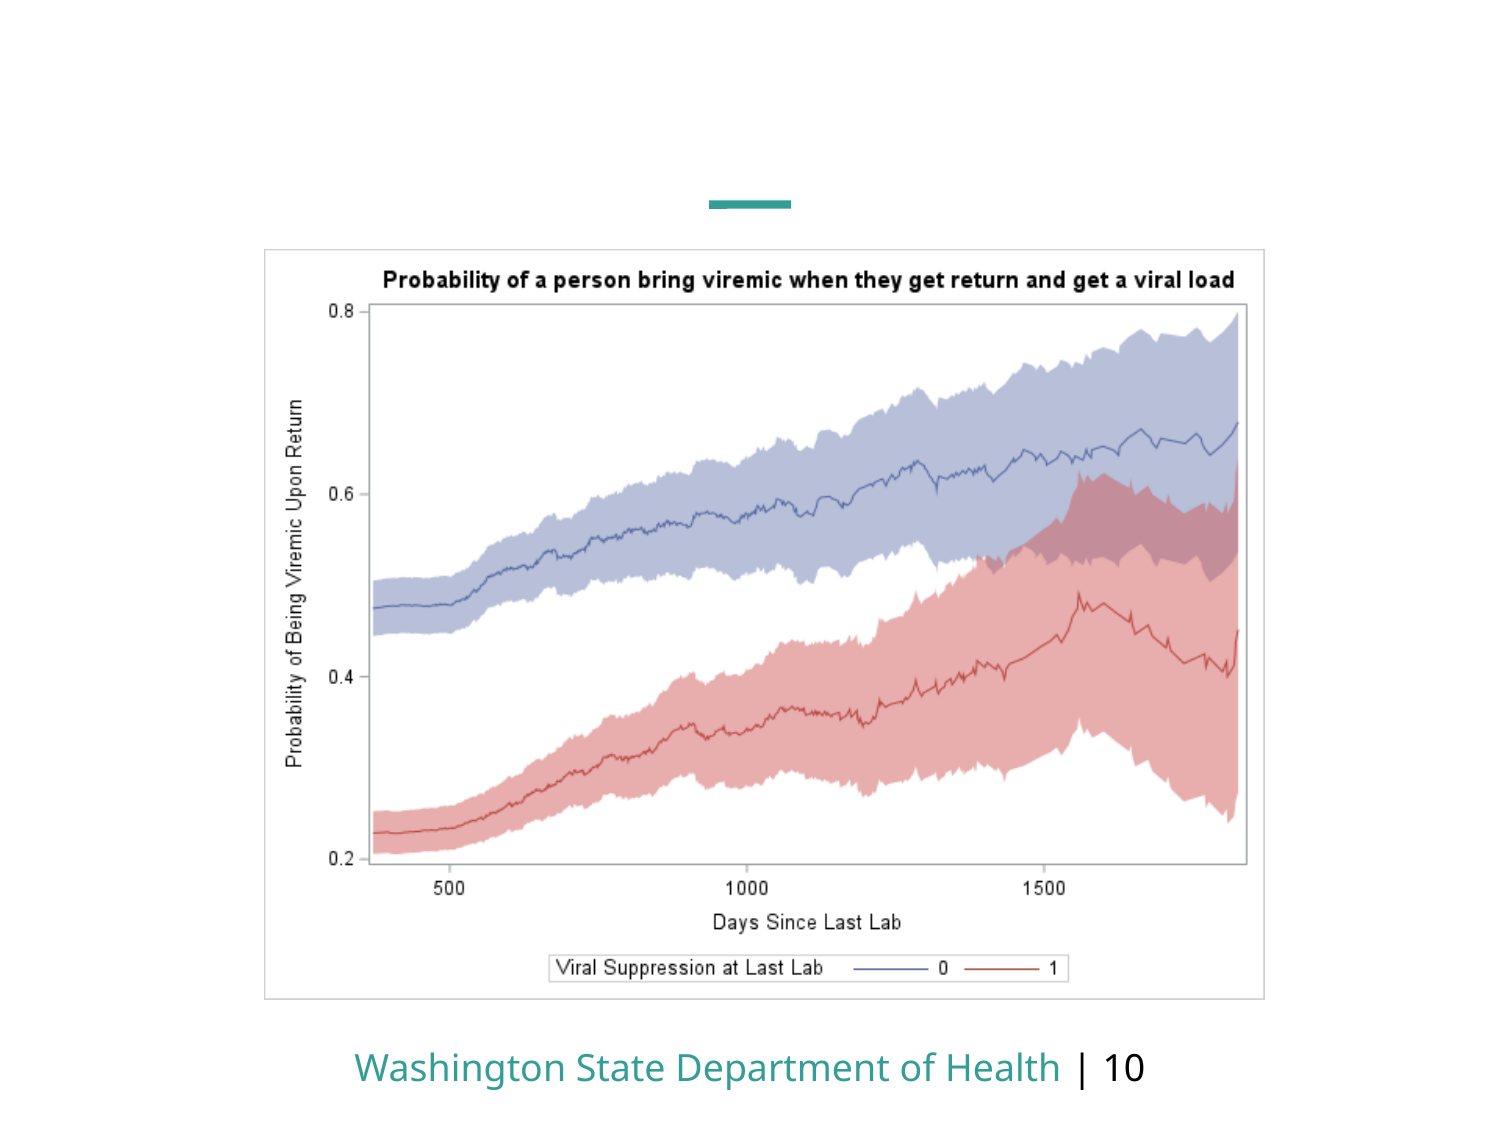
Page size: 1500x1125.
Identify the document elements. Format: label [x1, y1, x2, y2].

picture [264, 249, 1265, 1000]
